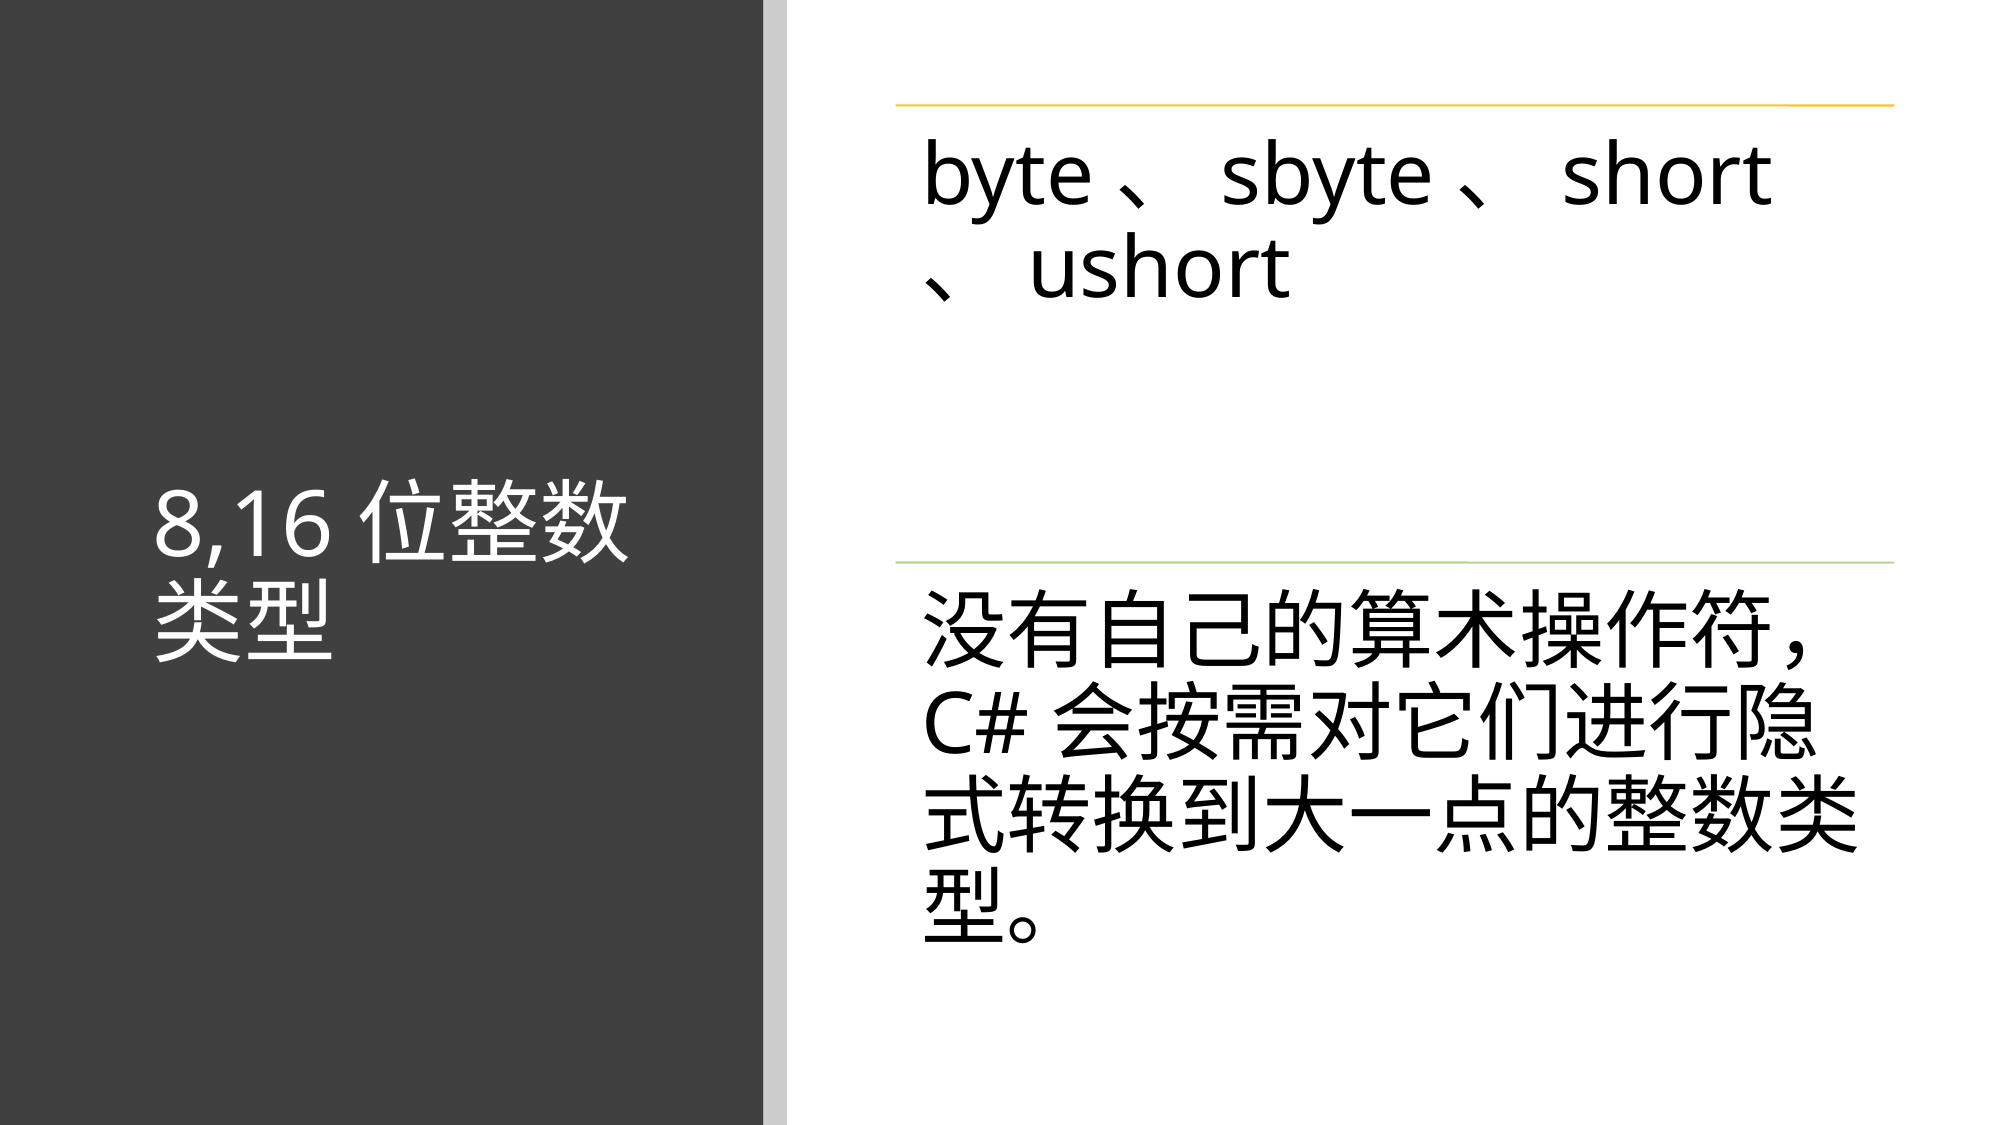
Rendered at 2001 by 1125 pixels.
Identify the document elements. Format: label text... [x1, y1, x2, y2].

title 8,16位整数类型 [137, 133, 685, 1020]
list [895, 105, 1895, 1020]
text_box [0, 0, 762, 1125]
text_box [762, 0, 788, 1125]
